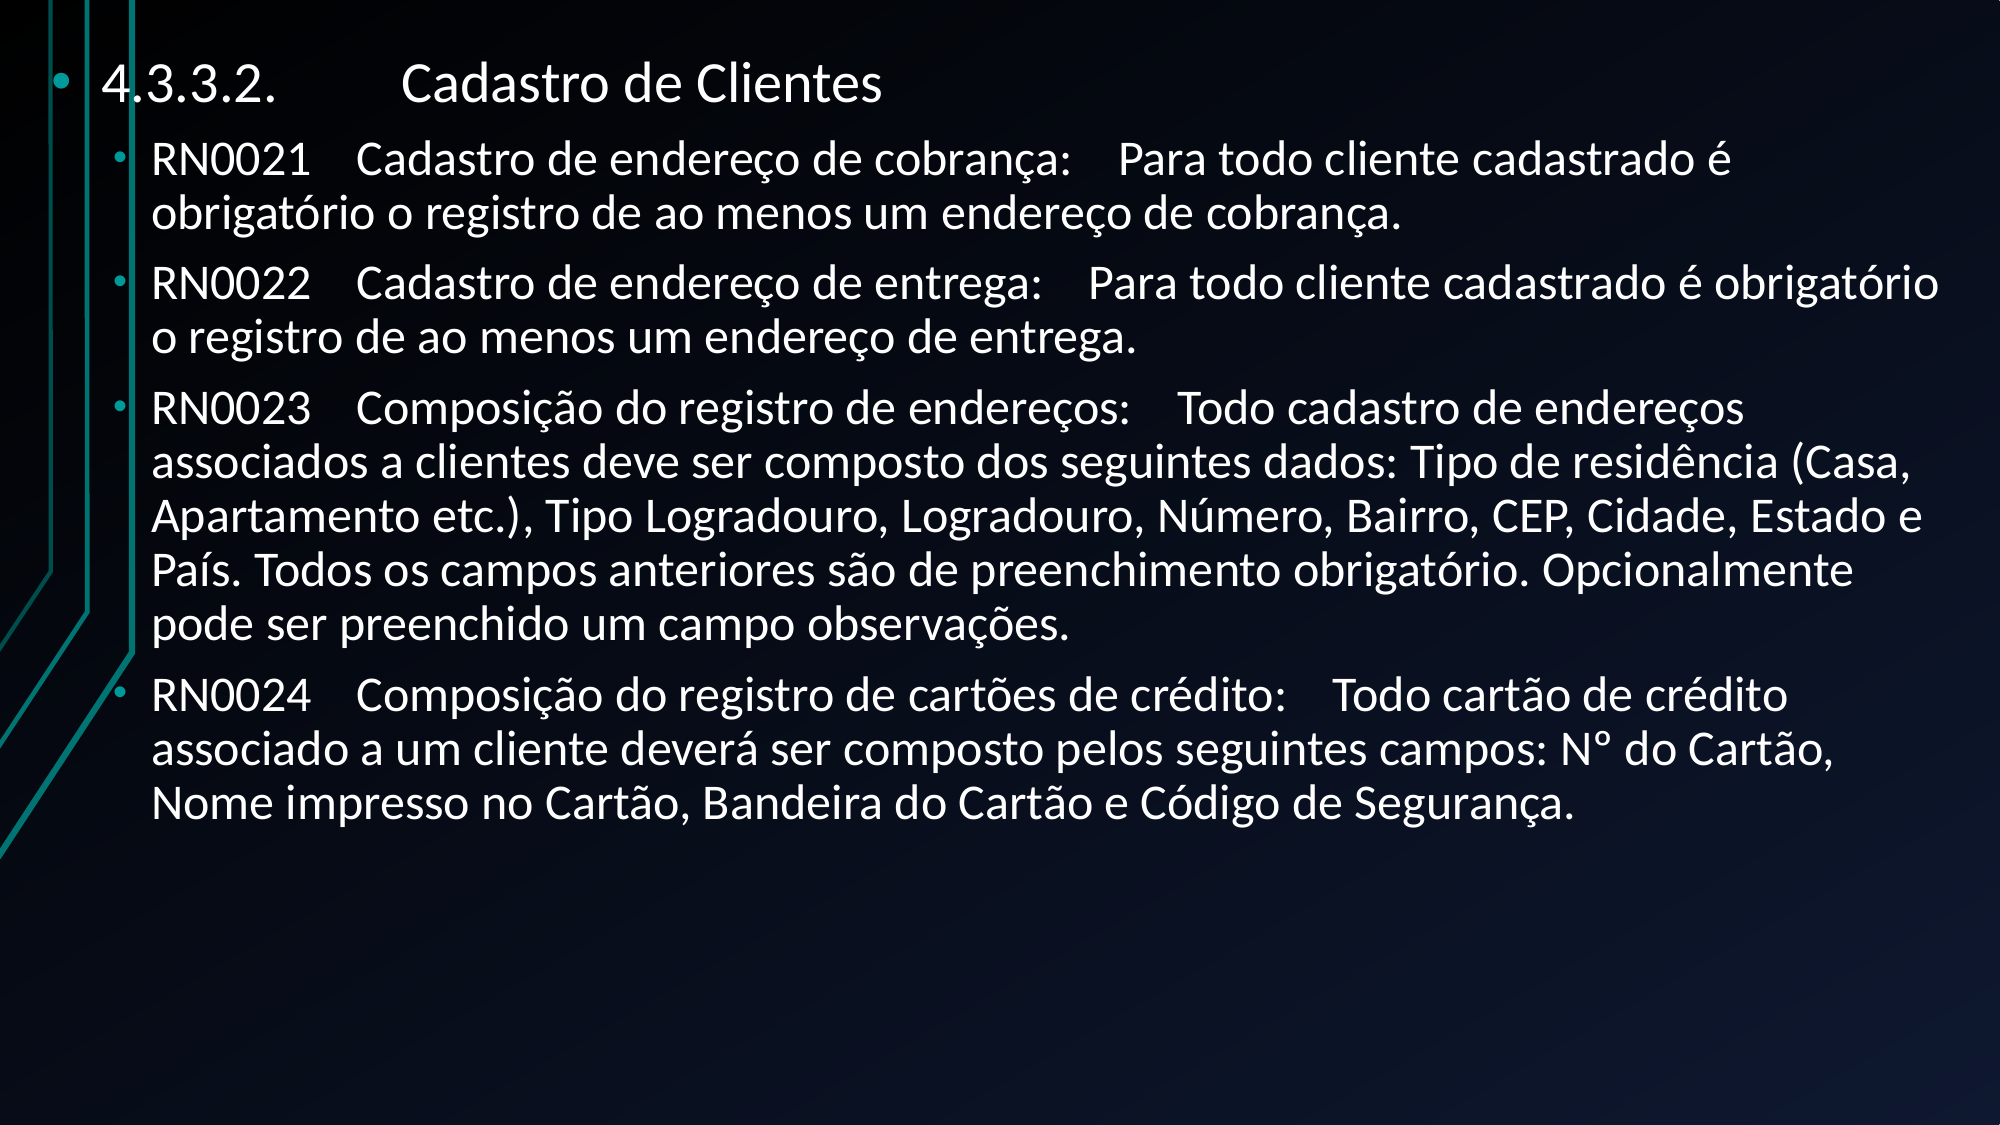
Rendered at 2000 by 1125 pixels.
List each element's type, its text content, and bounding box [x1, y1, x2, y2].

list 4.3.3.2. Cadastro de Clientes RN0021 Cadastro de endereço de cobrança: Para todo cliente cadastrado é obrigatório o registro de ao menos um endereço de cobrança. RN0022 Cadastro de endereço de entrega: Para todo cliente cadastrado é obrigatório o registro de ao menos um endereço de entrega. RN0023 Composição do registro de endereços: Todo cadastro de endereços associados a clientes deve ser composto dos seguintes dados: Tipo de residência (Casa, Apartamento etc.), Tipo Logradouro, Logradouro, Número, Bairro, CEP, Cidade, Estado e País. Todos os campos anteriores são de preenchimento obrigatório. Opcionalmente pode ser preenchido um campo observações. RN0024 Composição do registro de cartões de crédito: Todo cartão de crédito associado a um cliente deverá ser composto pelos seguintes campos: Nº do Cartão, Nome impresso no Cartão, Bandeira do Cartão e Código de Segurança. [31, 42, 1981, 1094]
